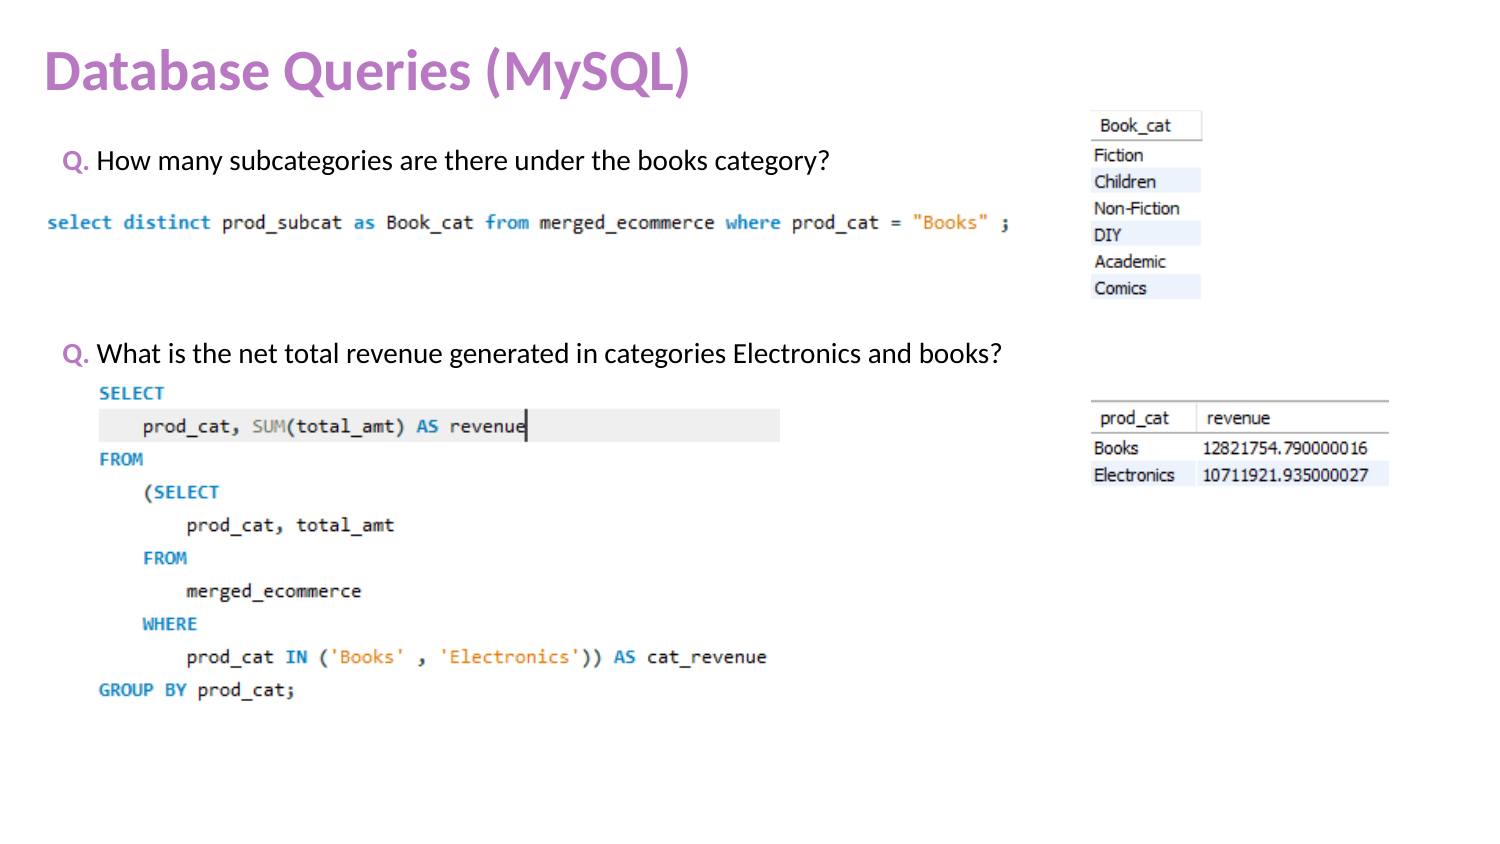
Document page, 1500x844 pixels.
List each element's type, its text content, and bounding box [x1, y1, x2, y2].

picture [1091, 399, 1389, 488]
text_box Database Queries (MySQL) [29, 24, 780, 110]
text_box Q. How many subcategories are there under the books category? [47, 134, 967, 184]
picture [96, 381, 780, 723]
picture [47, 208, 1022, 239]
text_box Q. What is the net total revenue generated in categories Electronics and books? [47, 326, 1333, 377]
picture [1091, 109, 1207, 305]
